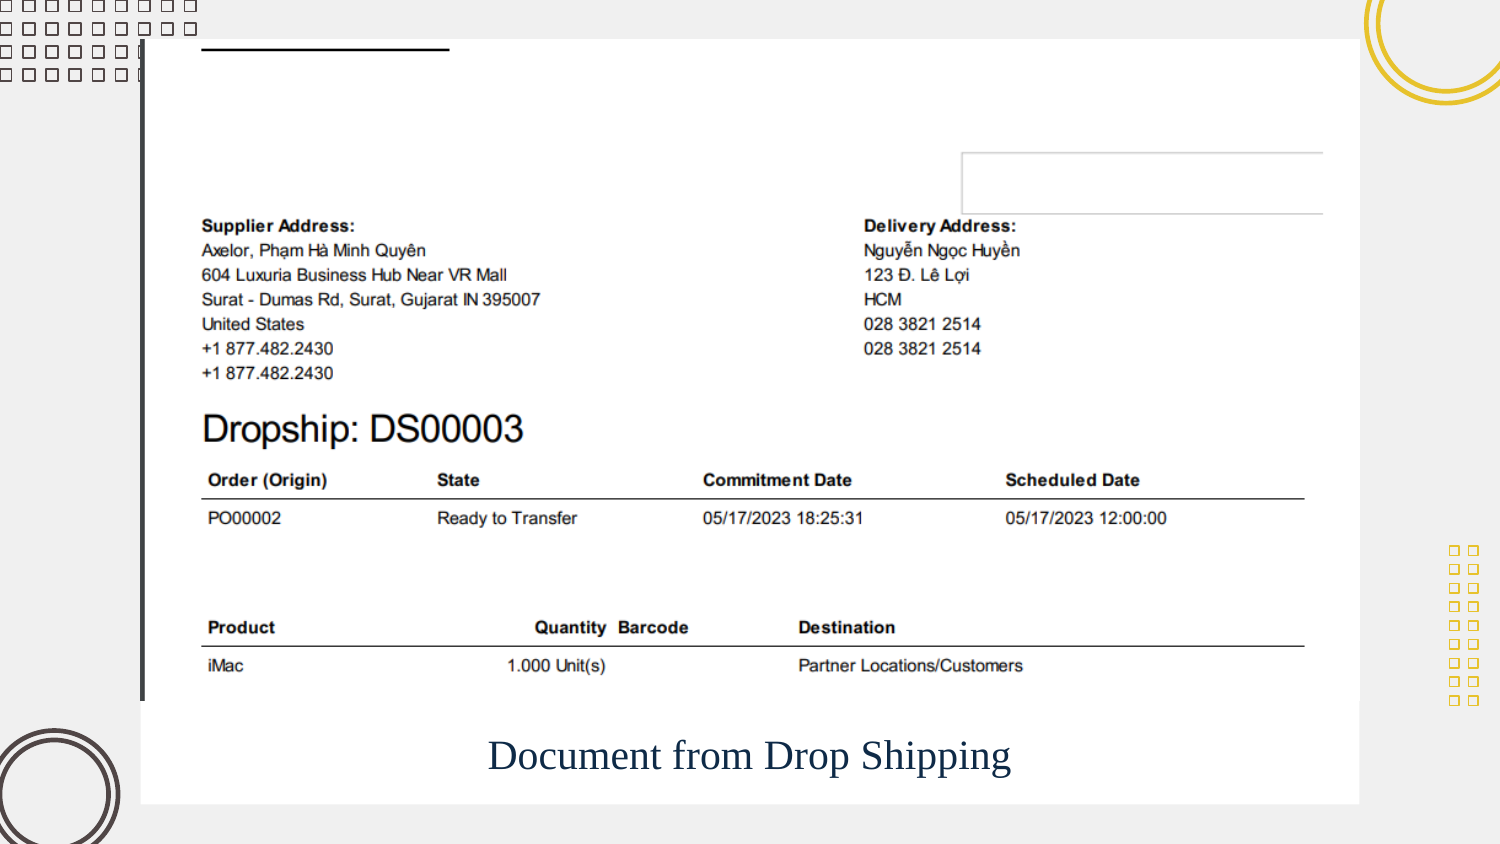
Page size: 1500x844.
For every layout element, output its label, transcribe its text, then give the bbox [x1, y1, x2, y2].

picture [140, 38, 1360, 701]
subtitle Document from Drop Shipping [140, 707, 1360, 805]
